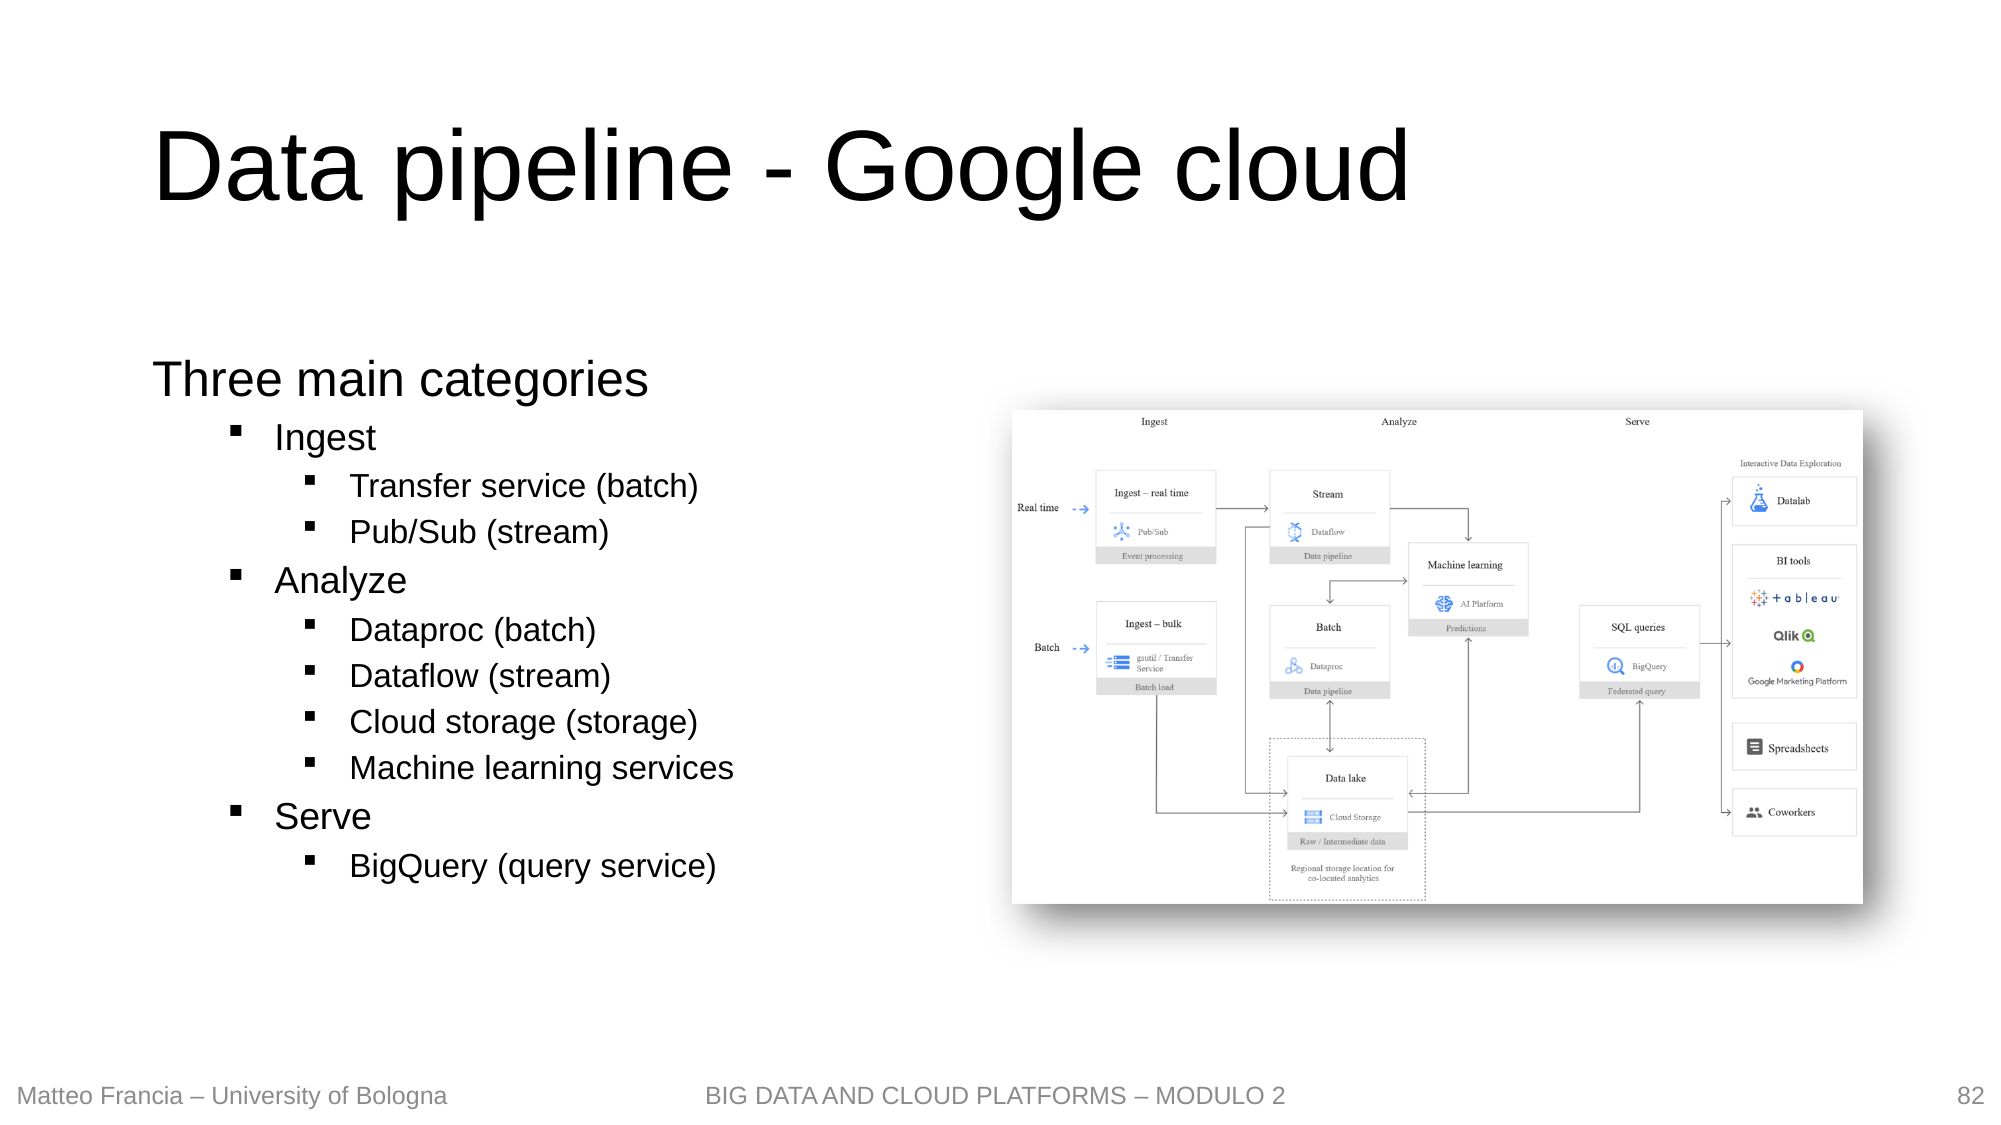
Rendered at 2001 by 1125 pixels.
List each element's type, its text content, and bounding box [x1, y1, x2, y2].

footer Matteo Francia – University of Bologna [0, 1065, 466, 1125]
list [1012, 409, 1863, 904]
list Three main categories Ingest Transfer service (batch) Pub/Sub (stream) Analyze Dataproc (batch) Dataflow (stream) Cloud storage (storage) Machine learning services Serve BigQuery (query service) [137, 299, 988, 1014]
title Data pipeline - Google cloud [137, 59, 1863, 278]
slide_number 82 [1550, 1065, 2000, 1125]
